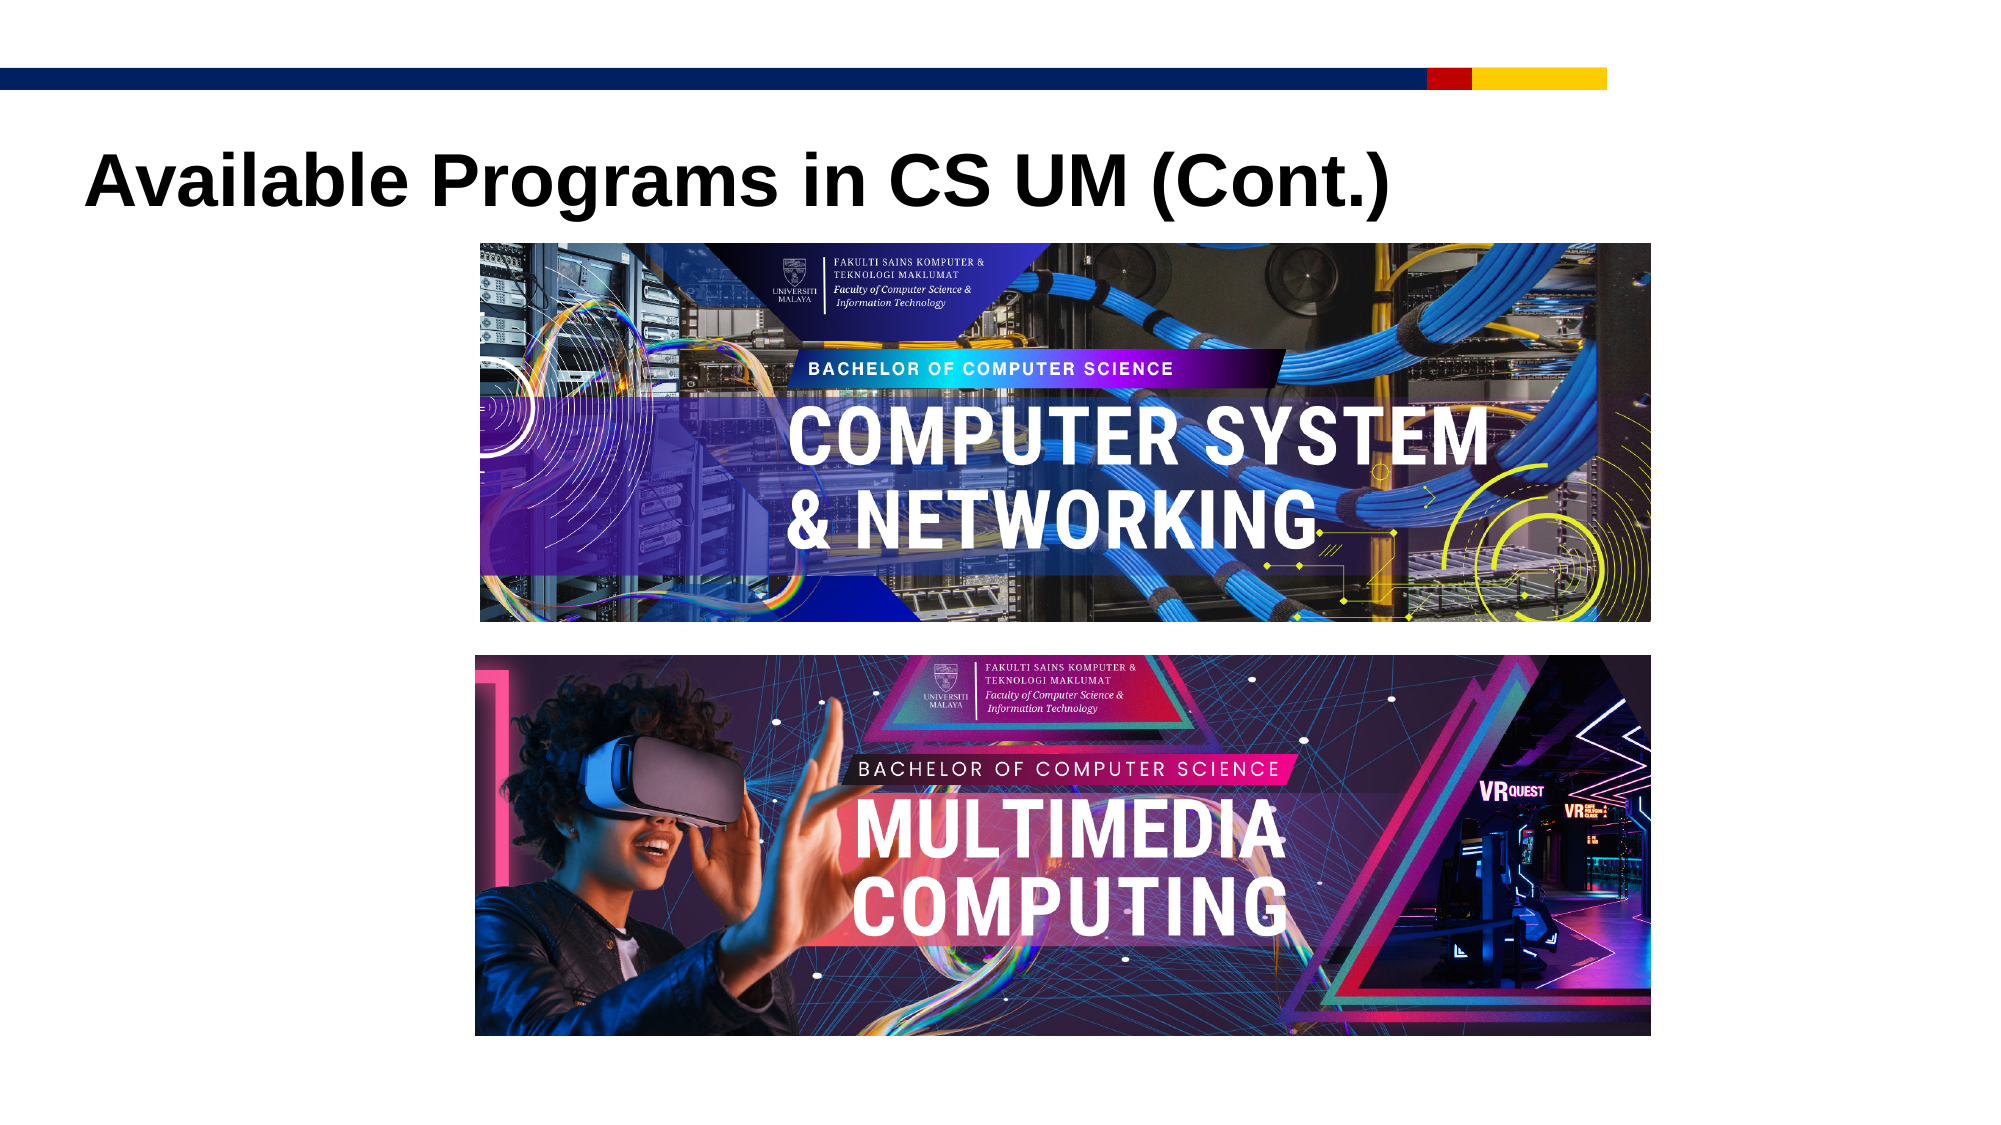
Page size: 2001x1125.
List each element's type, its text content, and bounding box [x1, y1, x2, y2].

picture [479, 243, 1651, 622]
picture [475, 655, 1652, 1036]
title Available Programs in CS UM (Cont.) [68, 66, 1981, 287]
